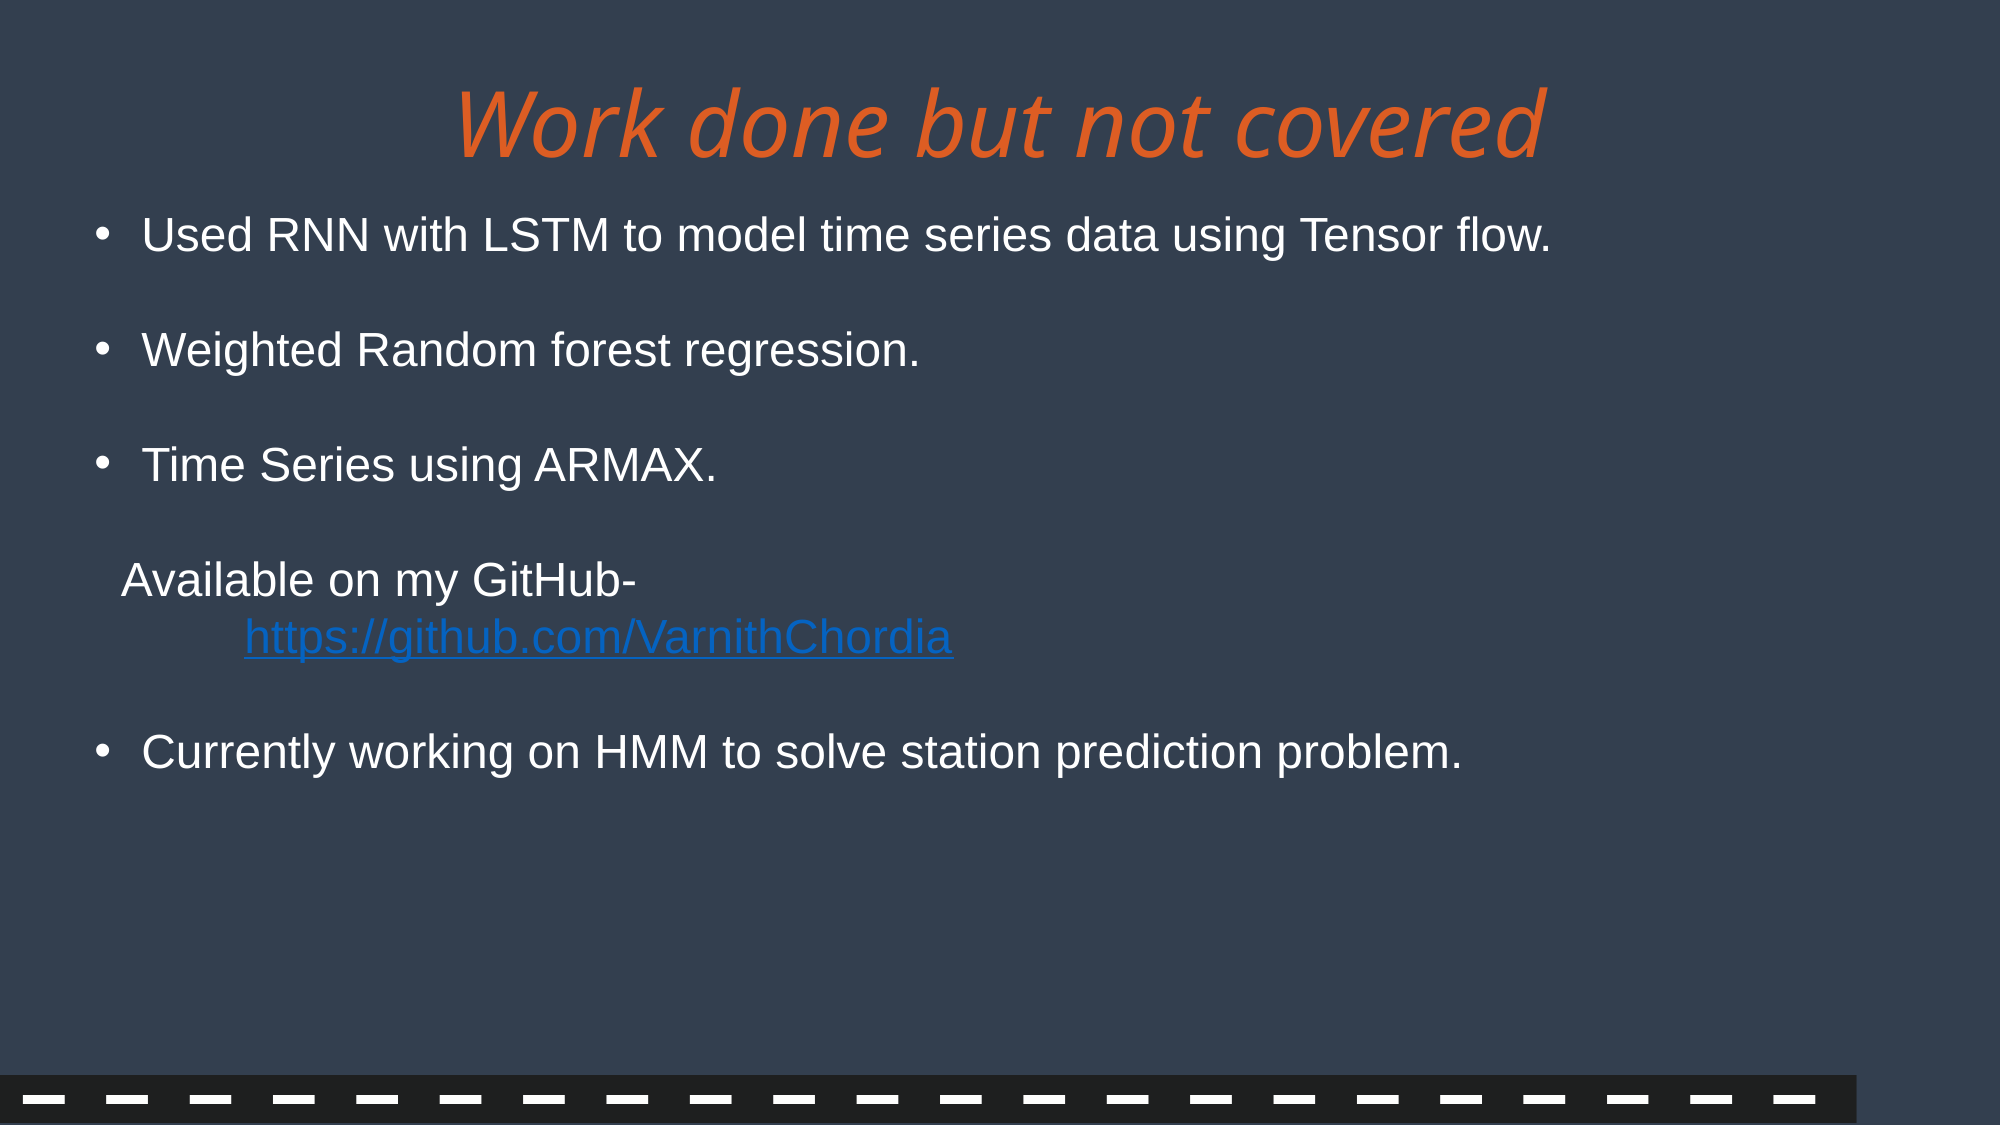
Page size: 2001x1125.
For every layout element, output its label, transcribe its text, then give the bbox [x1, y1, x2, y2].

text_box Used RNN with LSTM to model time series data using Tensor flow. Weighted Random forest regression. Time Series using ARMAX. Available on my GitHub- https://github.com/VarnithChordia Currently working on HMM to solve station prediction problem. [79, 196, 1921, 1125]
title Work done but not covered [137, 19, 1863, 196]
picture [0, 1075, 1857, 1123]
